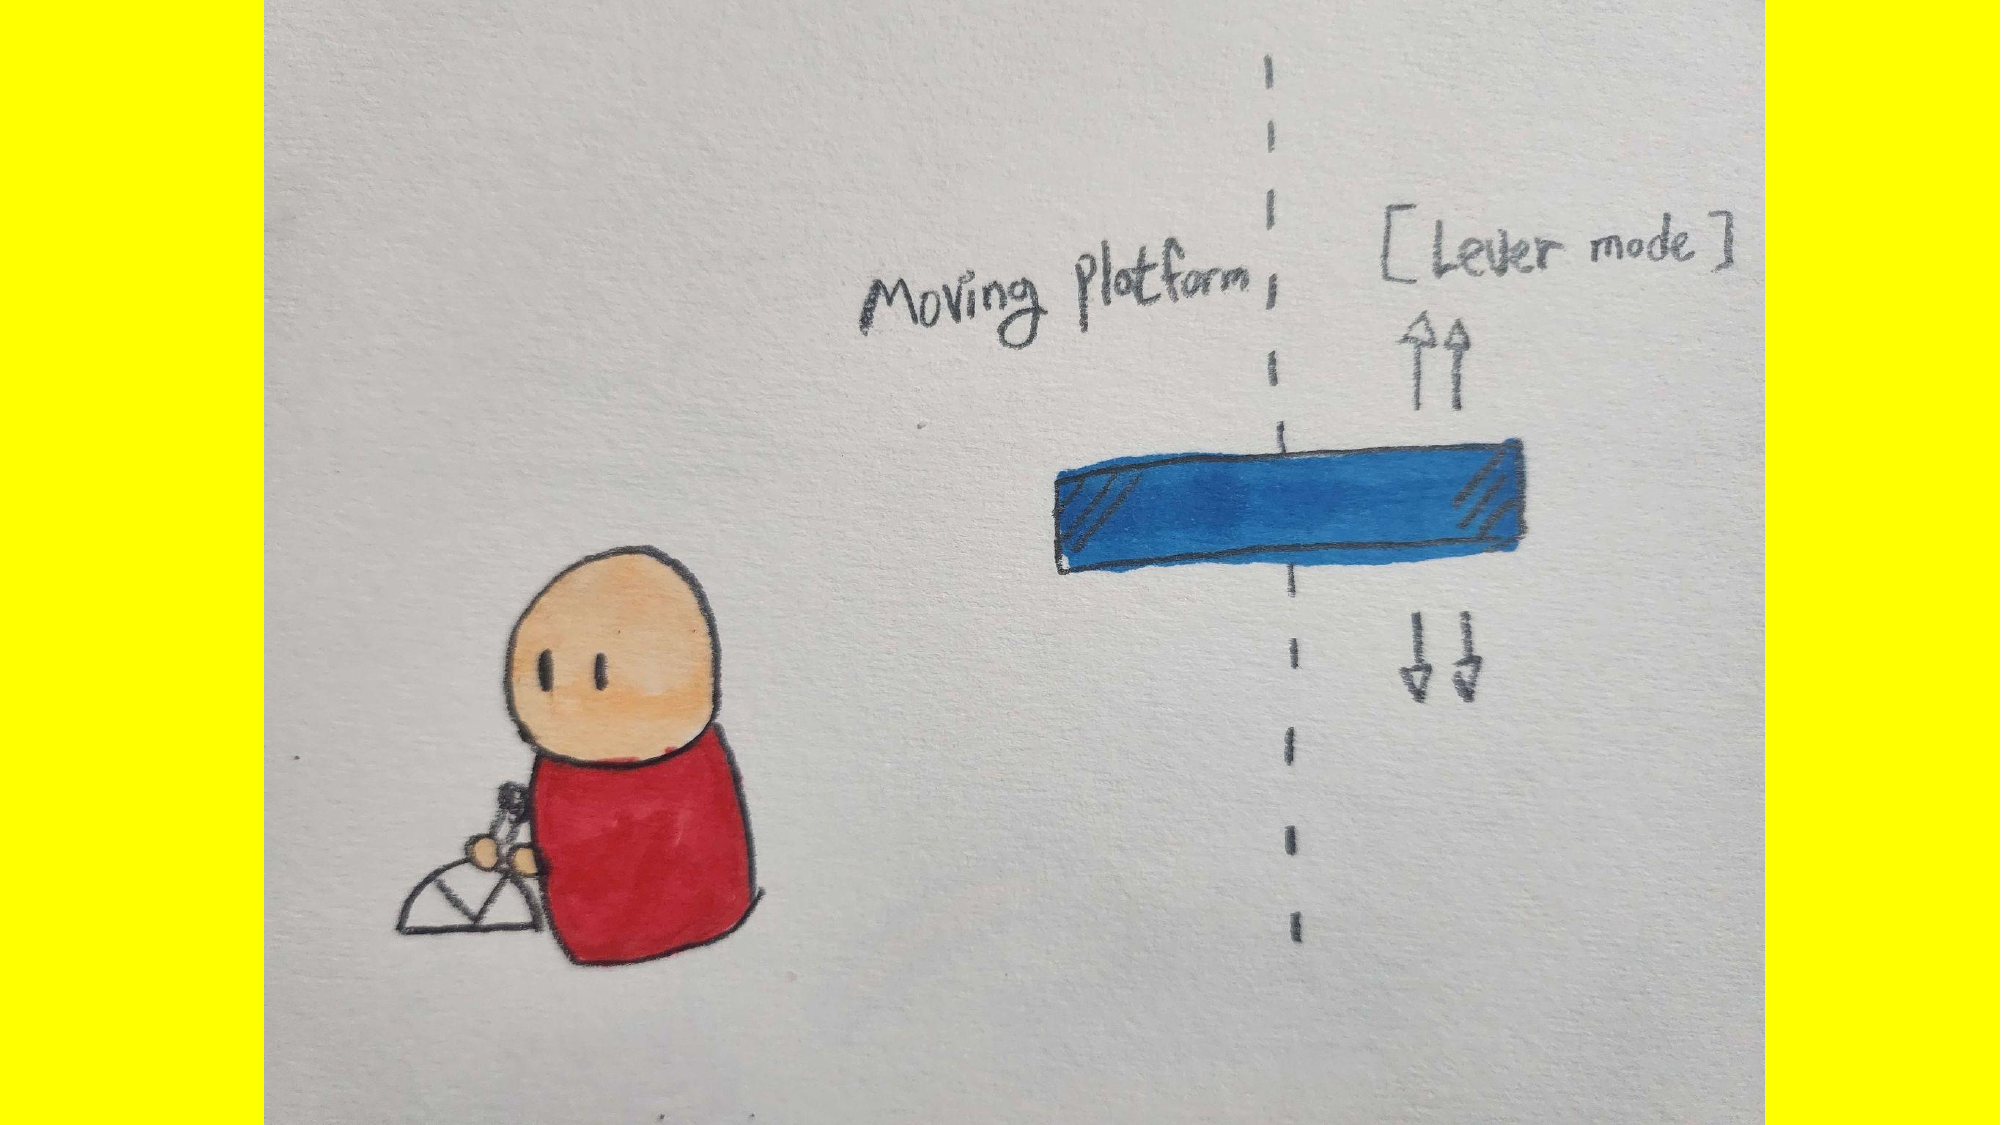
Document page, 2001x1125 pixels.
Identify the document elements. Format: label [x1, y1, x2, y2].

picture [264, 0, 1766, 1125]
